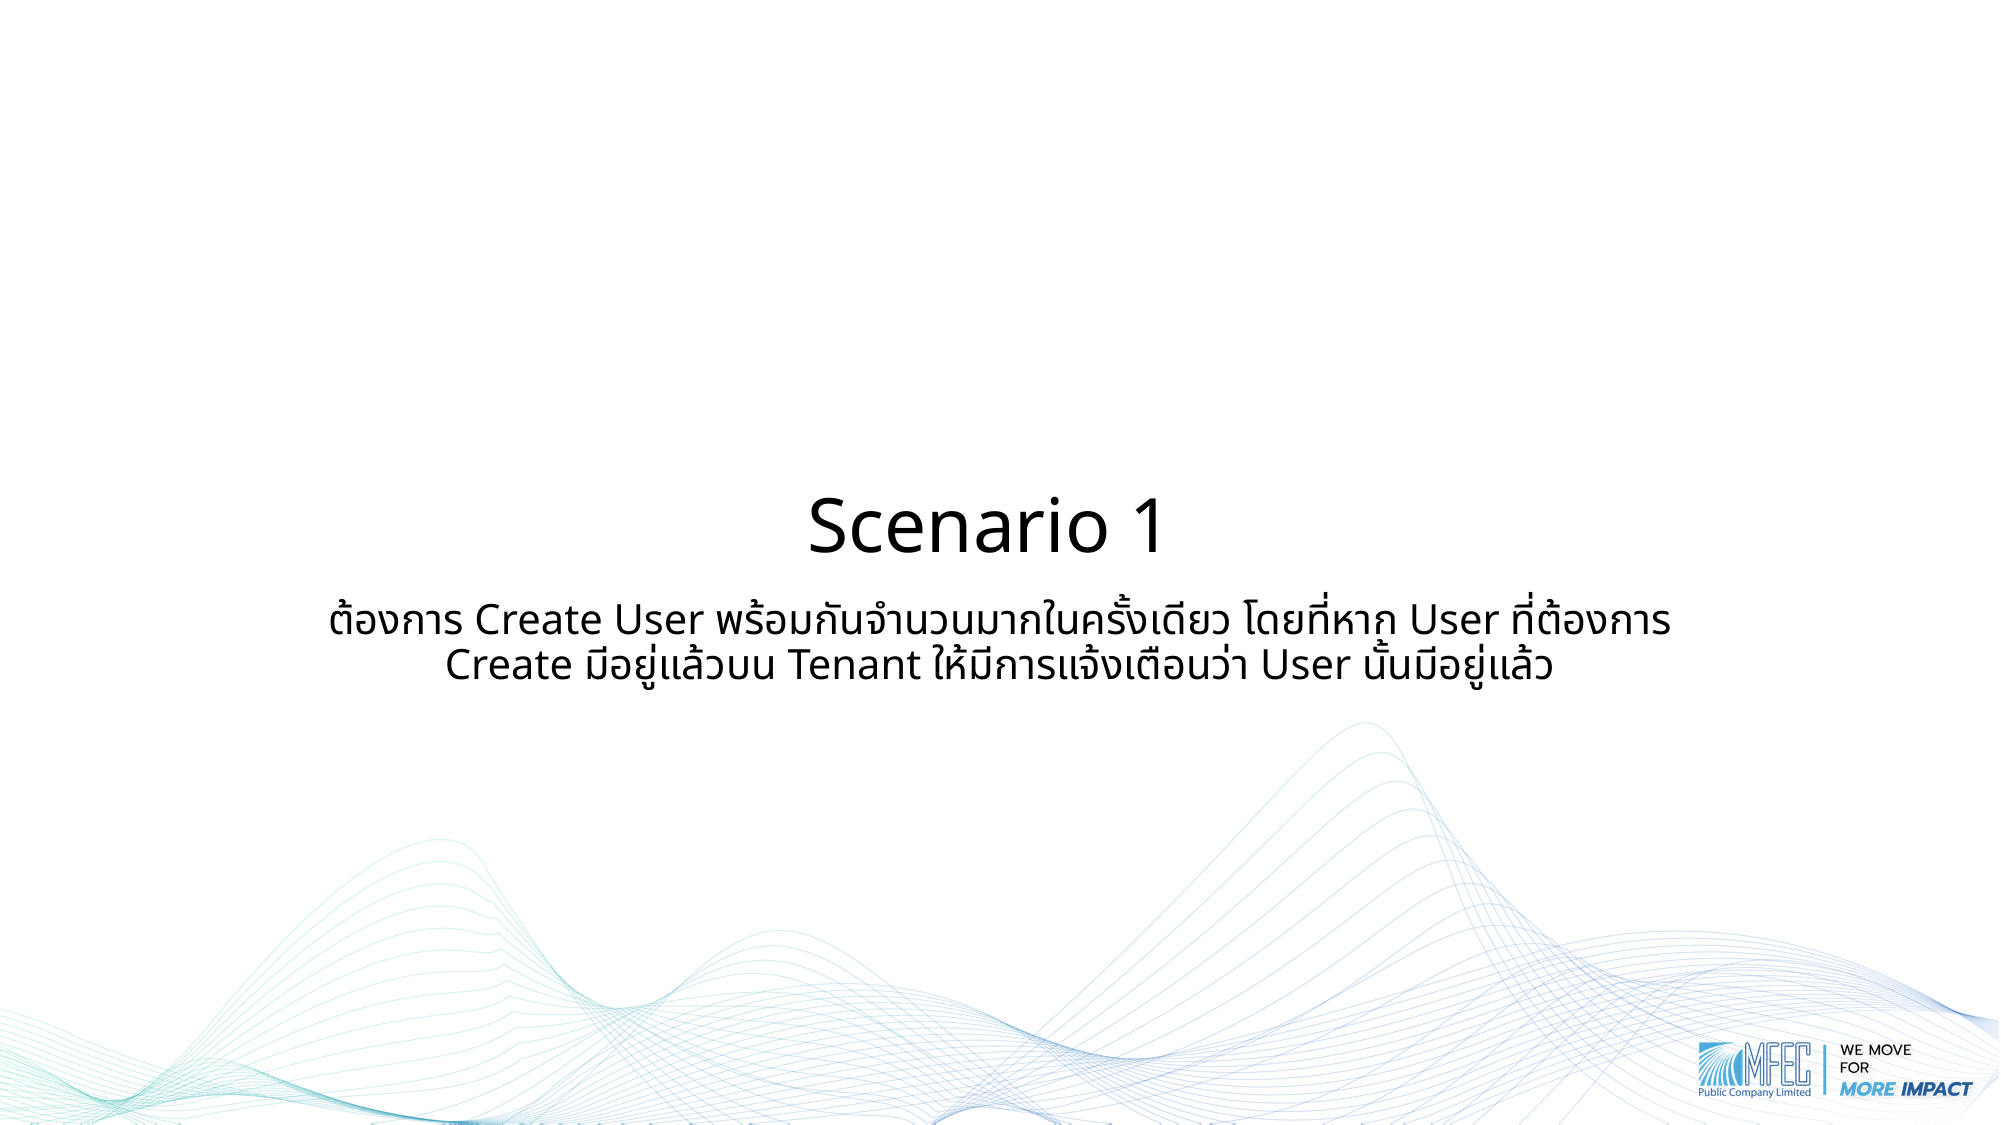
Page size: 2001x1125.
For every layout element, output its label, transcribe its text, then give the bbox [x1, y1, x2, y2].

picture [0, 0, 2000, 1125]
subtitle ต้องการ Create User พร้อมกันจำนวนมากในครั้งเดียว โดยที่หาก User ที่ต้องการ Create มีอยู่แล้วบน Tenant ให้มีการแจ้งเตือนว่า User นั้นมีอยู่แล้ว [249, 590, 1750, 863]
title Scenario 1 [249, 184, 1750, 576]
